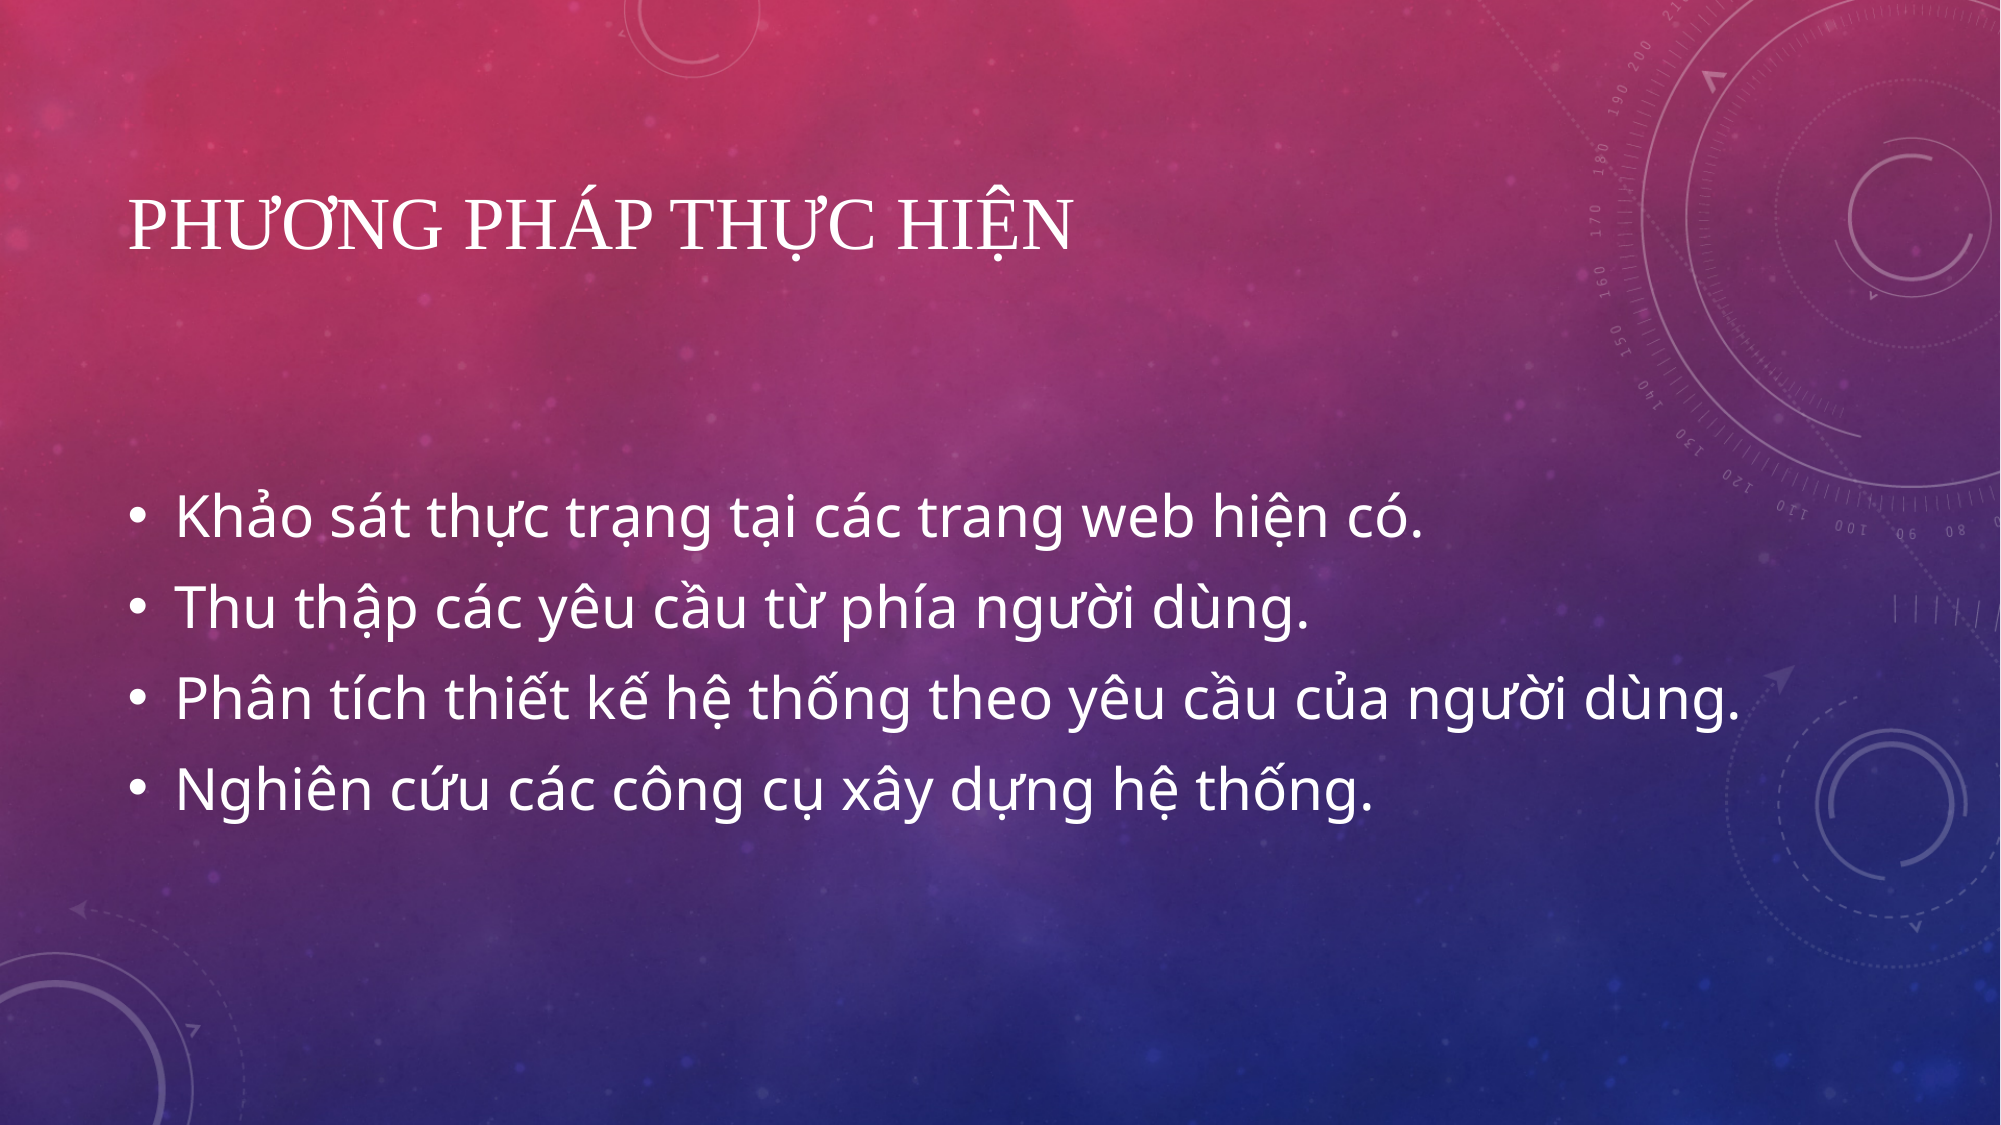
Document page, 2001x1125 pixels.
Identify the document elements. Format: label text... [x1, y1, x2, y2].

picture [0, 0, 2001, 1125]
list Khảo sát thực trạng tại các trang web hiện có. Thu thập các yêu cầu từ phía người dùng. Phân tích thiết kế hệ thống theo yêu cầu của người dùng. Nghiên cứu các công cụ xây dựng hệ thống. [112, 351, 1775, 950]
title PHƯƠNG PHÁP THỰC HIỆN [112, 99, 1775, 339]
